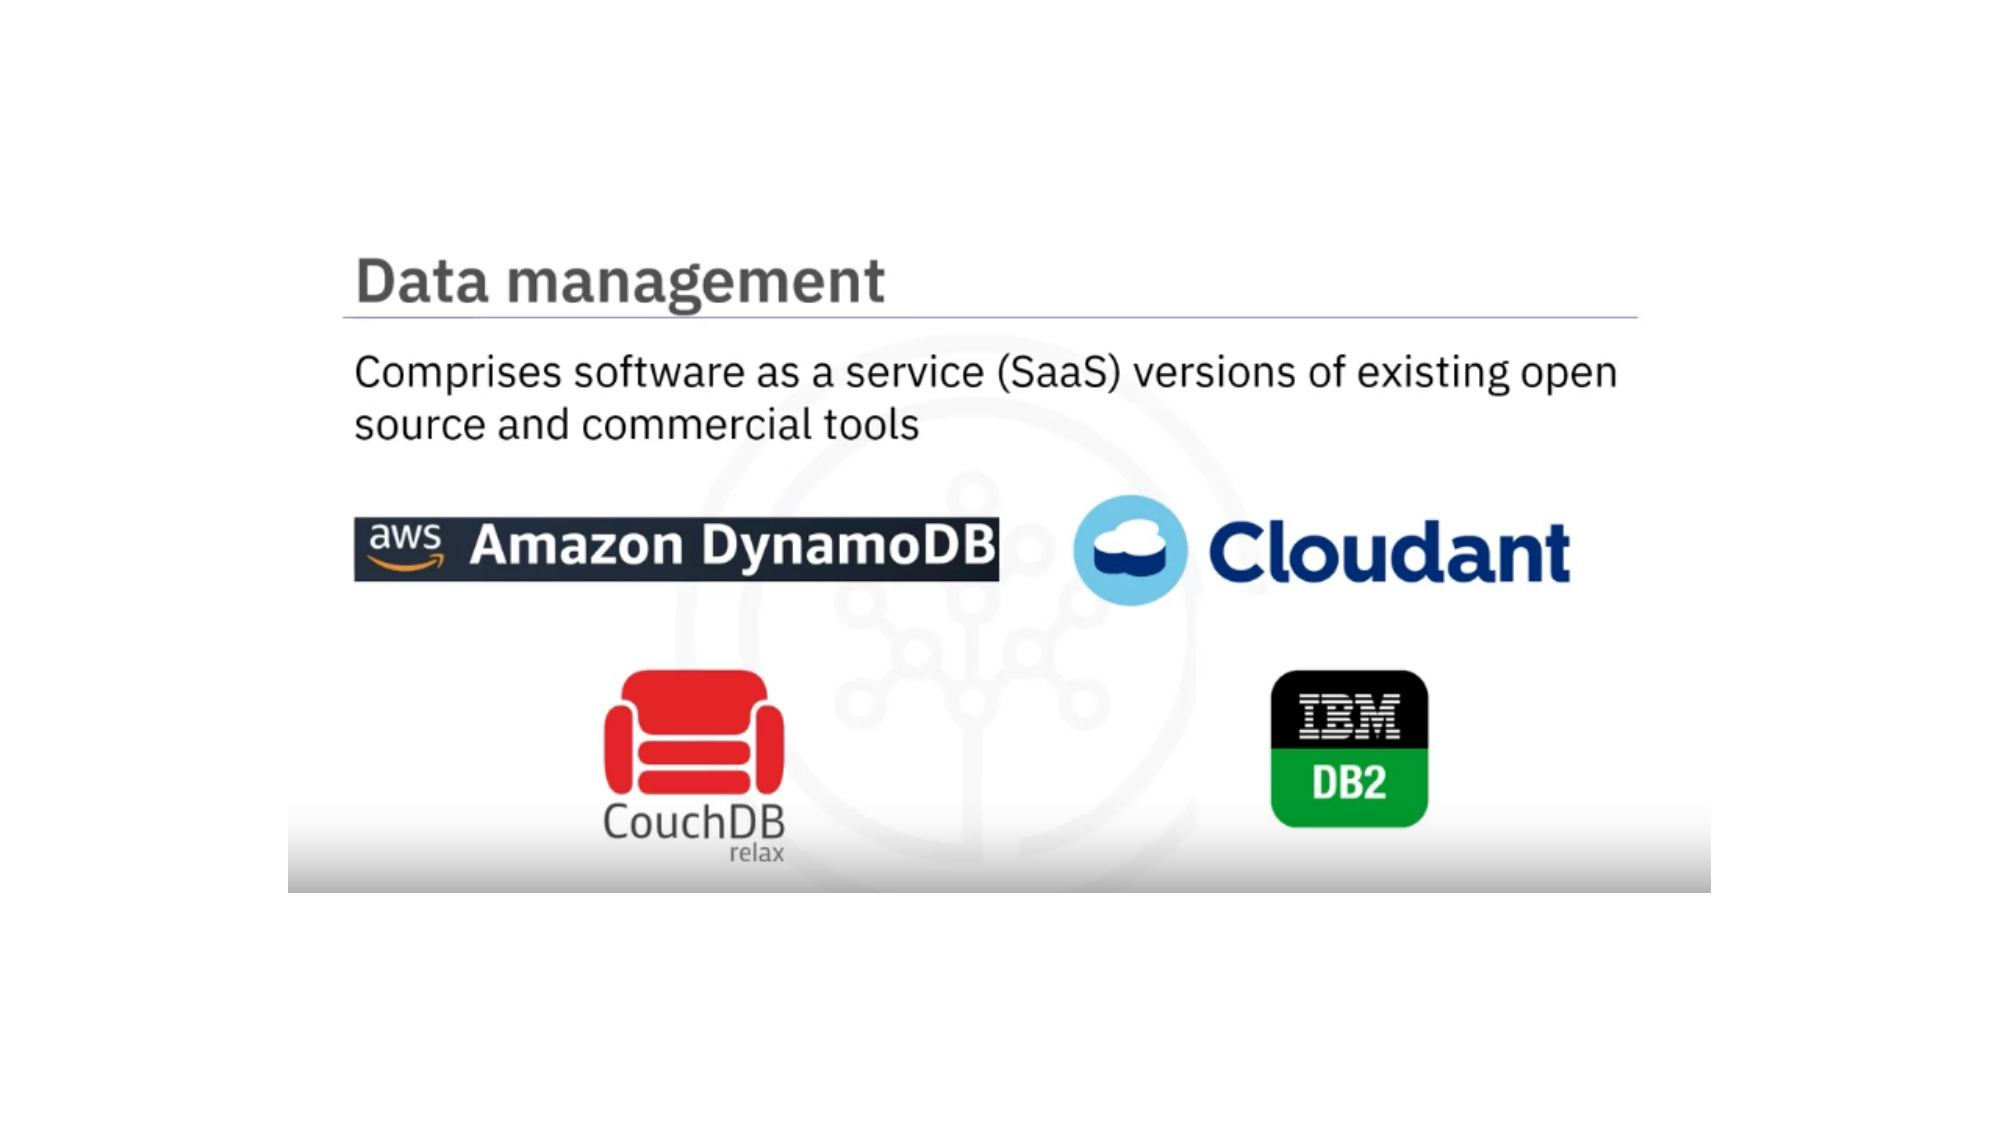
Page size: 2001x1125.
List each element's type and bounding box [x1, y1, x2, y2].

picture [288, 231, 1712, 894]
